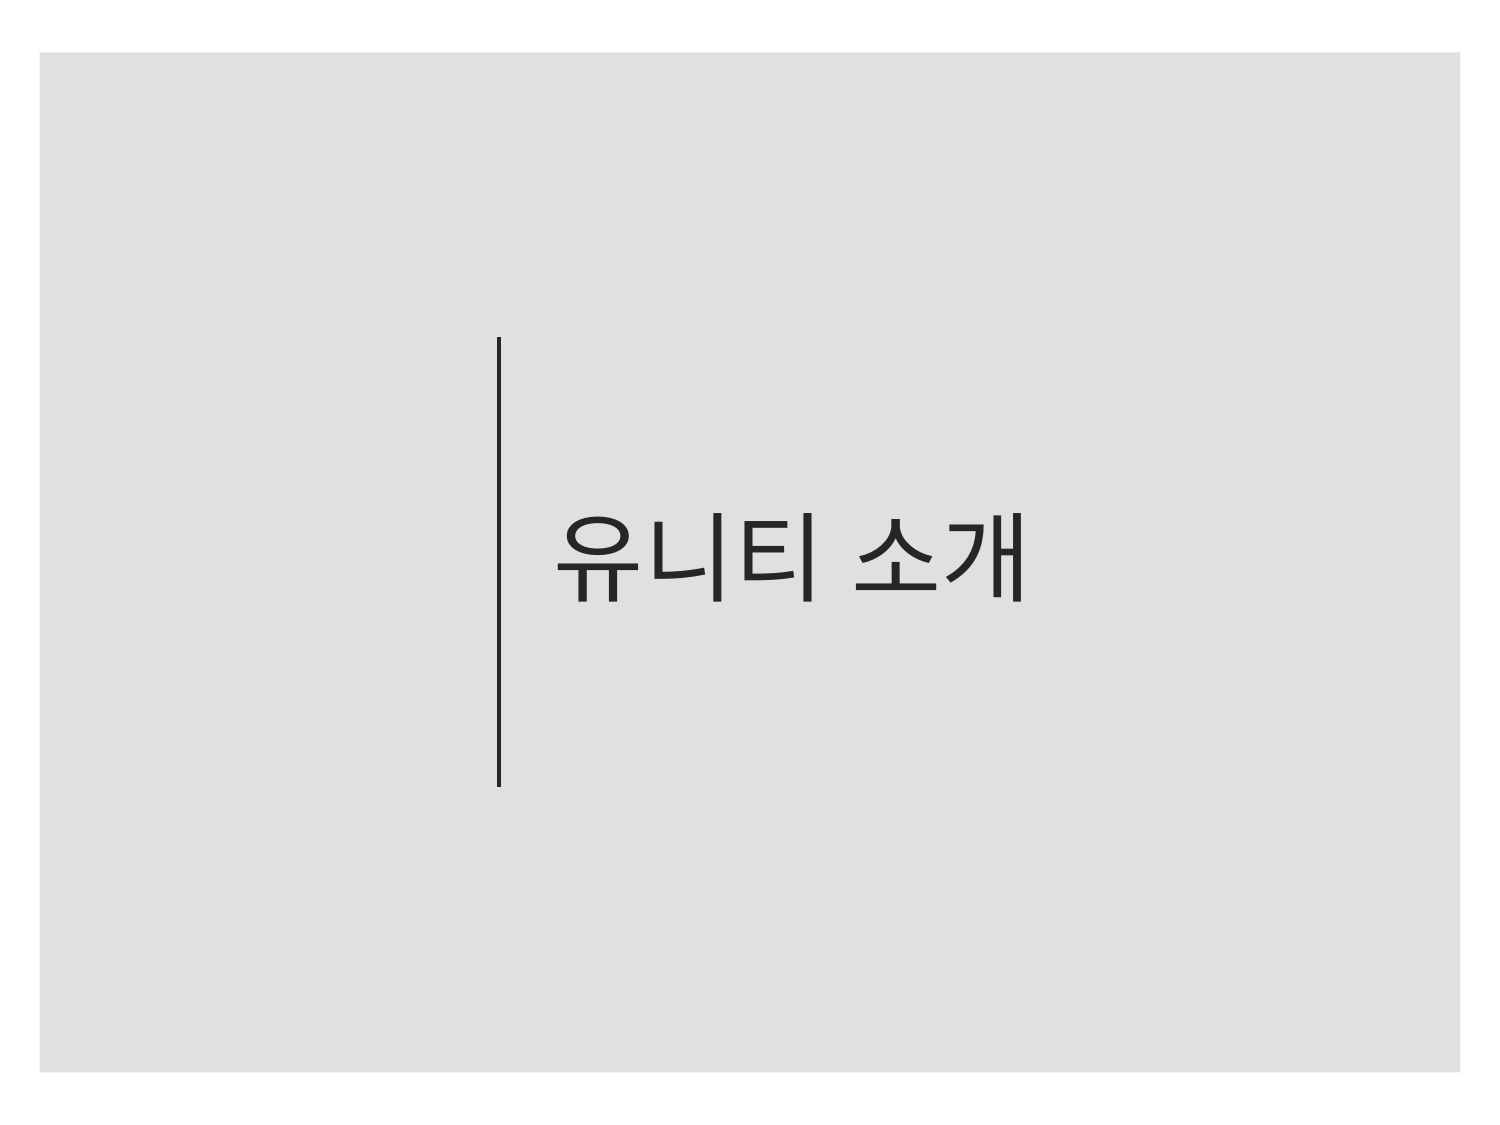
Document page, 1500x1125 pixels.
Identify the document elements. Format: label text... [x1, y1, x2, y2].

text_box [37, 50, 1462, 1074]
text_box 유니티 소개 [538, 158, 1372, 967]
